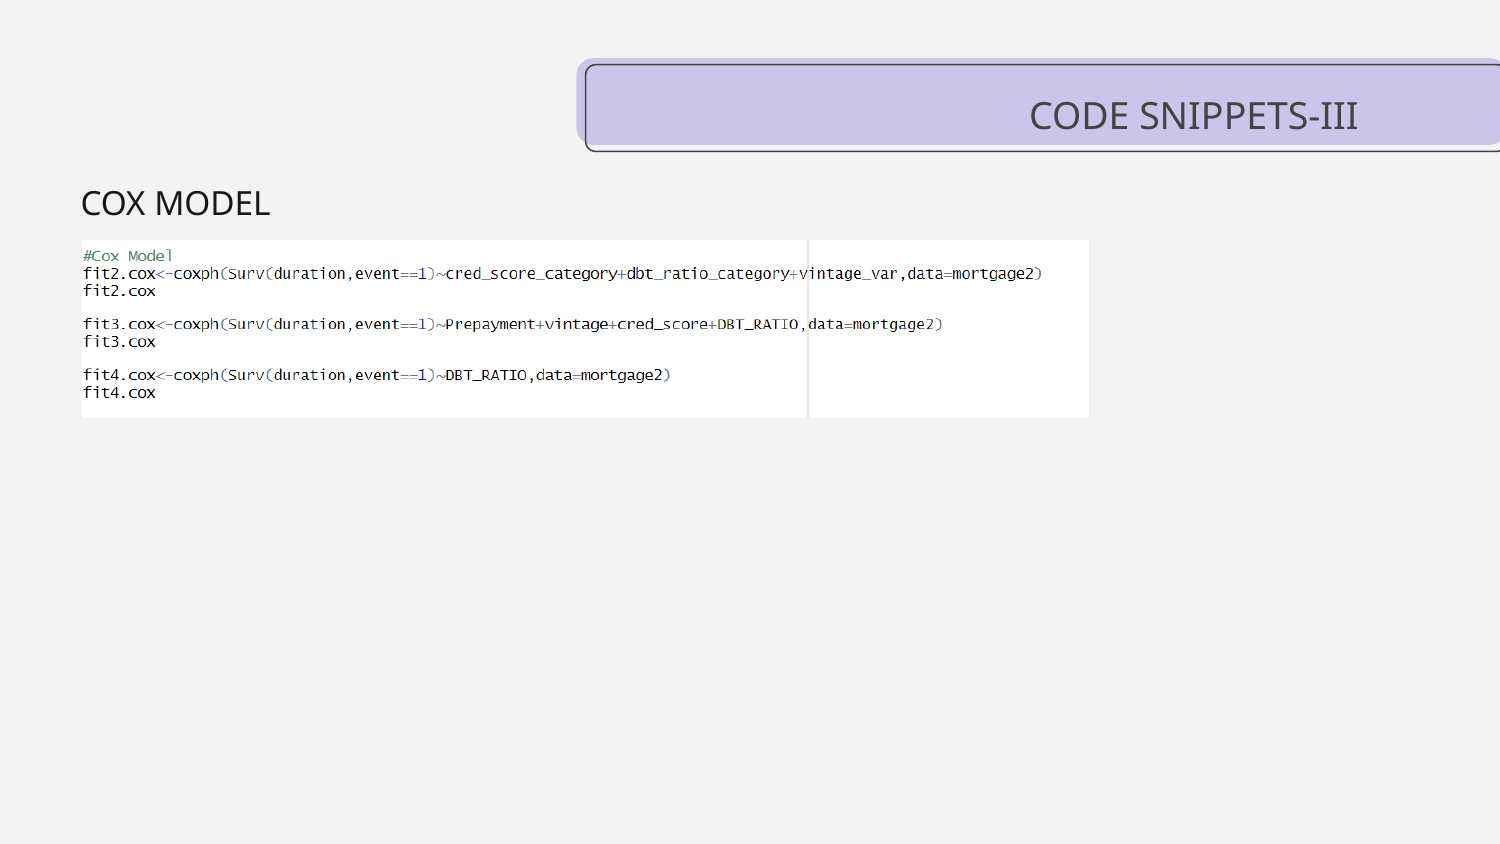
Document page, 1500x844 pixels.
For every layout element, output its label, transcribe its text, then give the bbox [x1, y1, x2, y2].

text_box COX MODEL [65, 174, 516, 230]
title CODE SNIPPETS-III [849, 75, 1374, 154]
picture [82, 239, 1089, 418]
